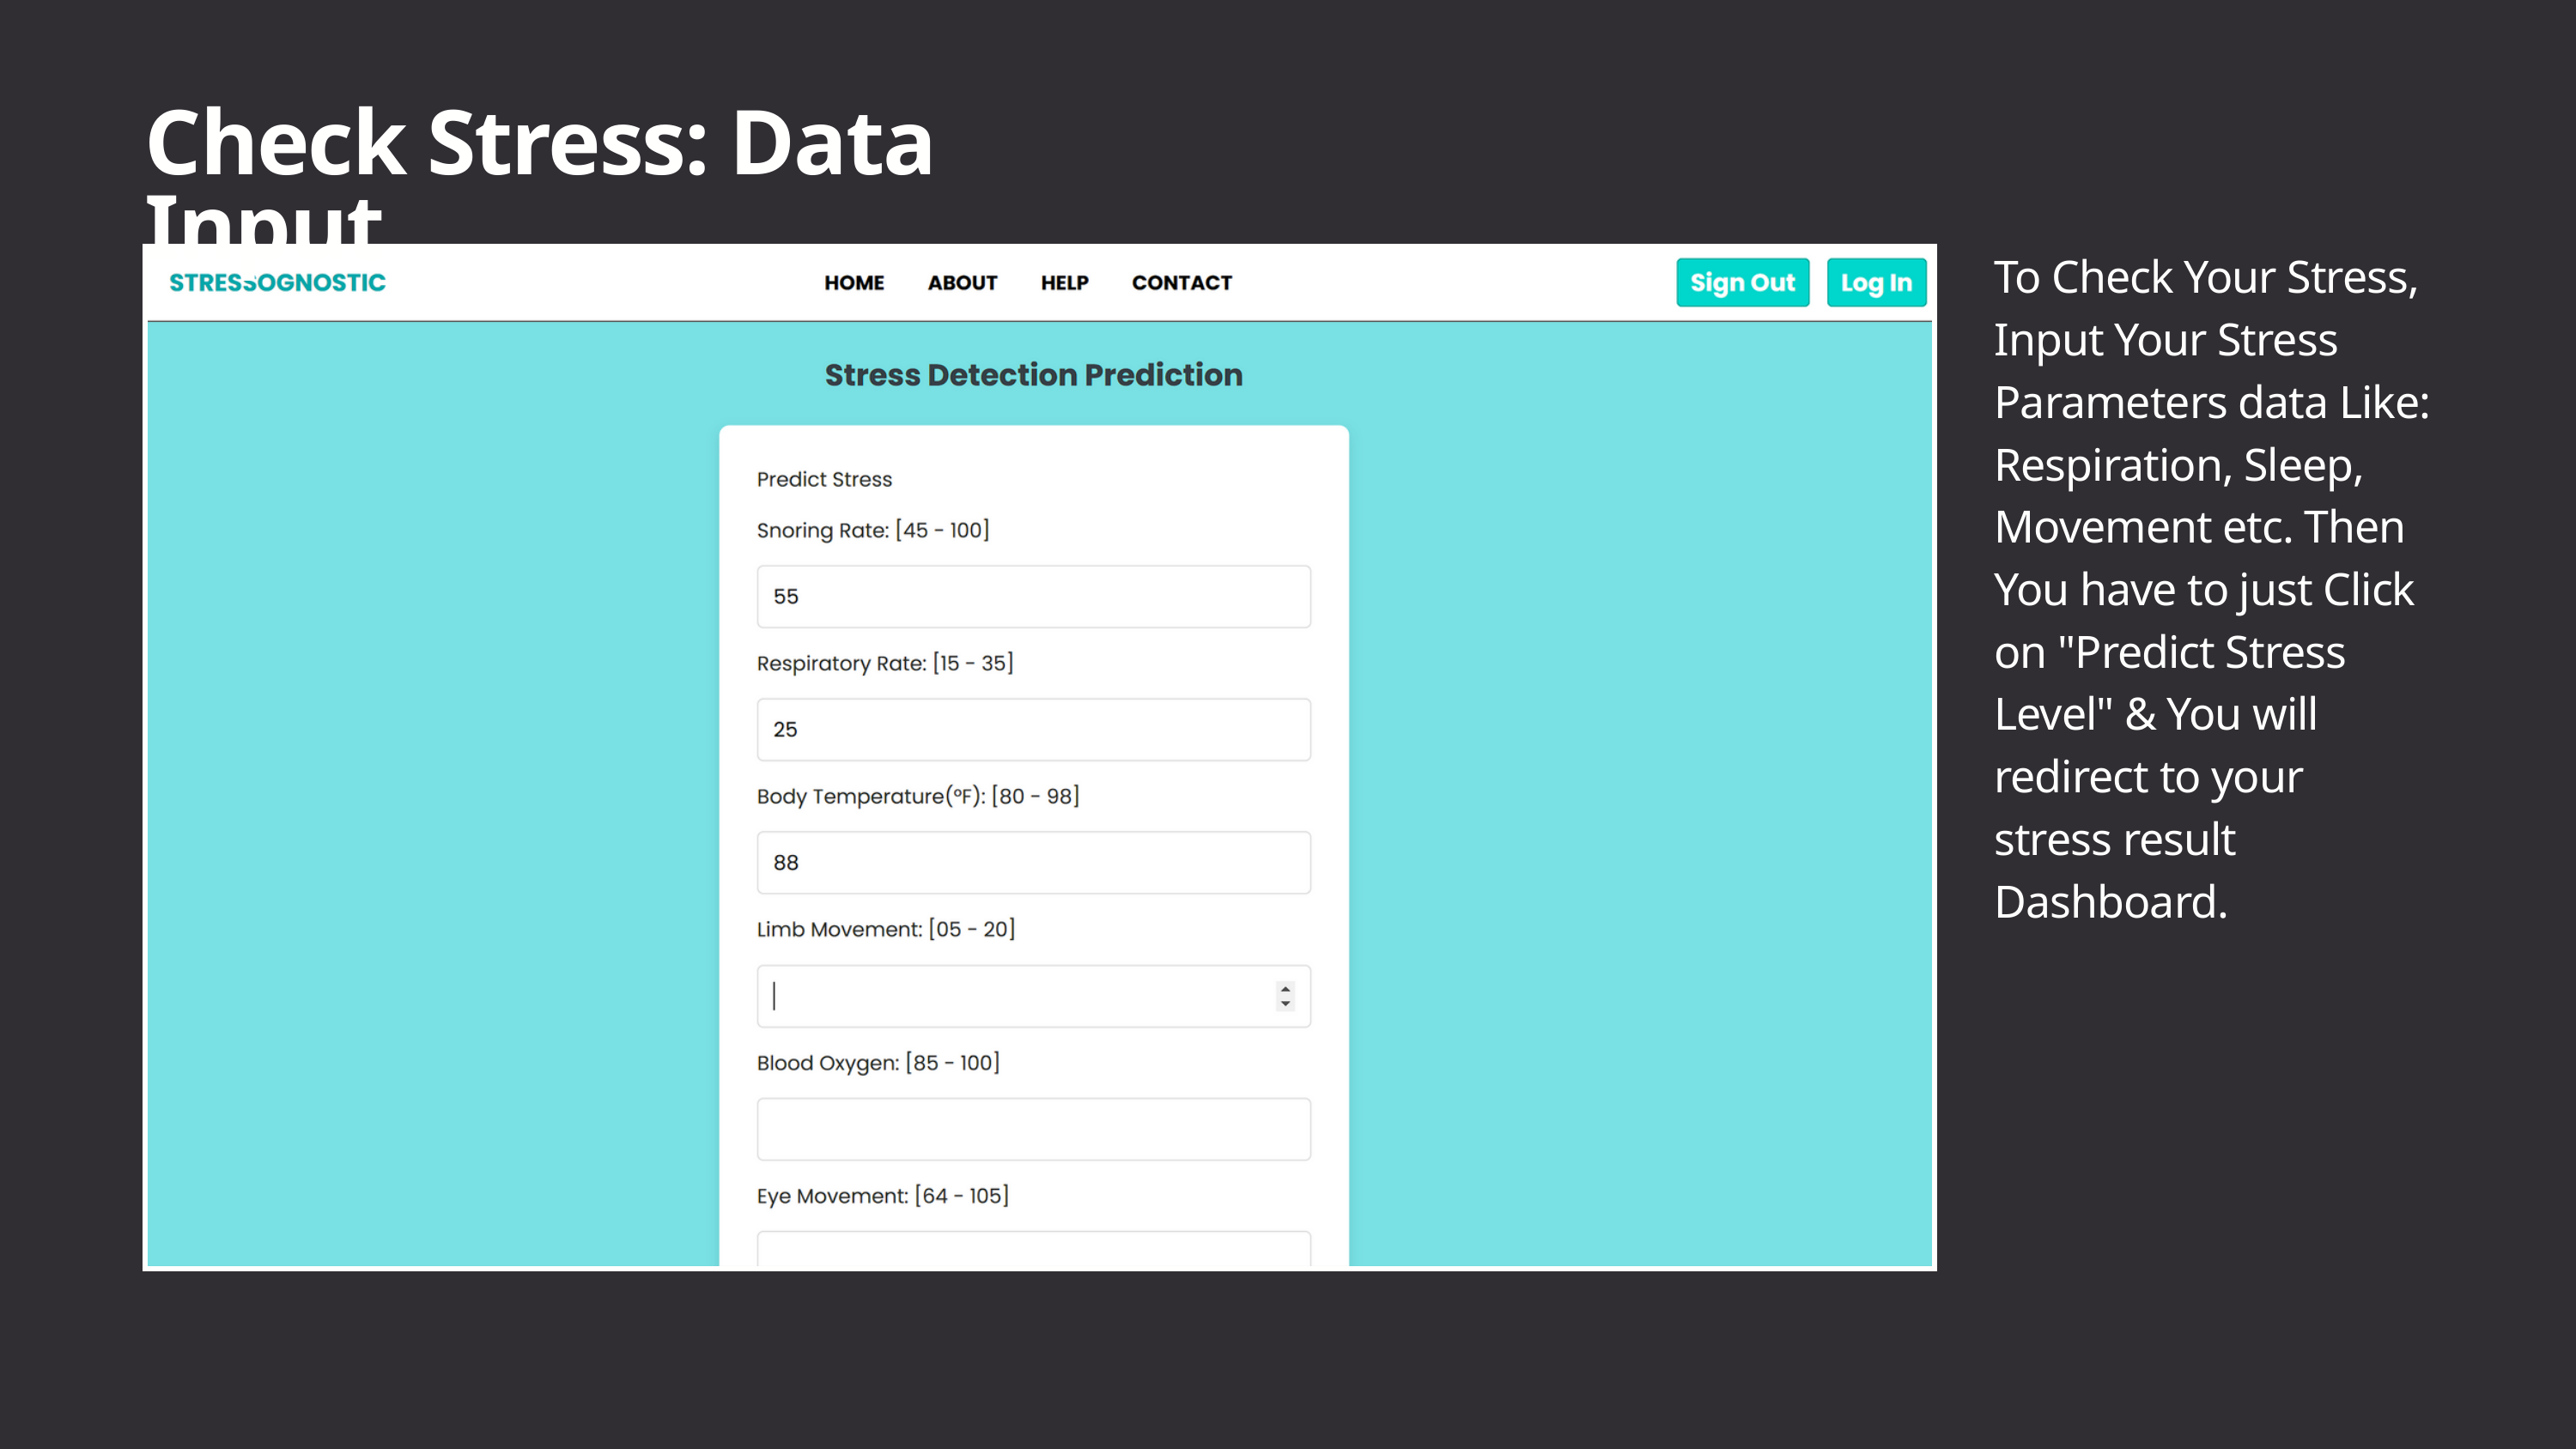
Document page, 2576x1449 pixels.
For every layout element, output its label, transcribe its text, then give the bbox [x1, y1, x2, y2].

text_box [144, 246, 1935, 1269]
text_box To Check Your Stress, Input Your Stress Parameters data Like: Respiration, Sleep, Movement etc. Then You have to just Click on "Predict Stress Level" & You will redirect to your stress result Dashboard. [1994, 239, 2432, 927]
text_box Check Stress: Data Input [144, 107, 1156, 278]
